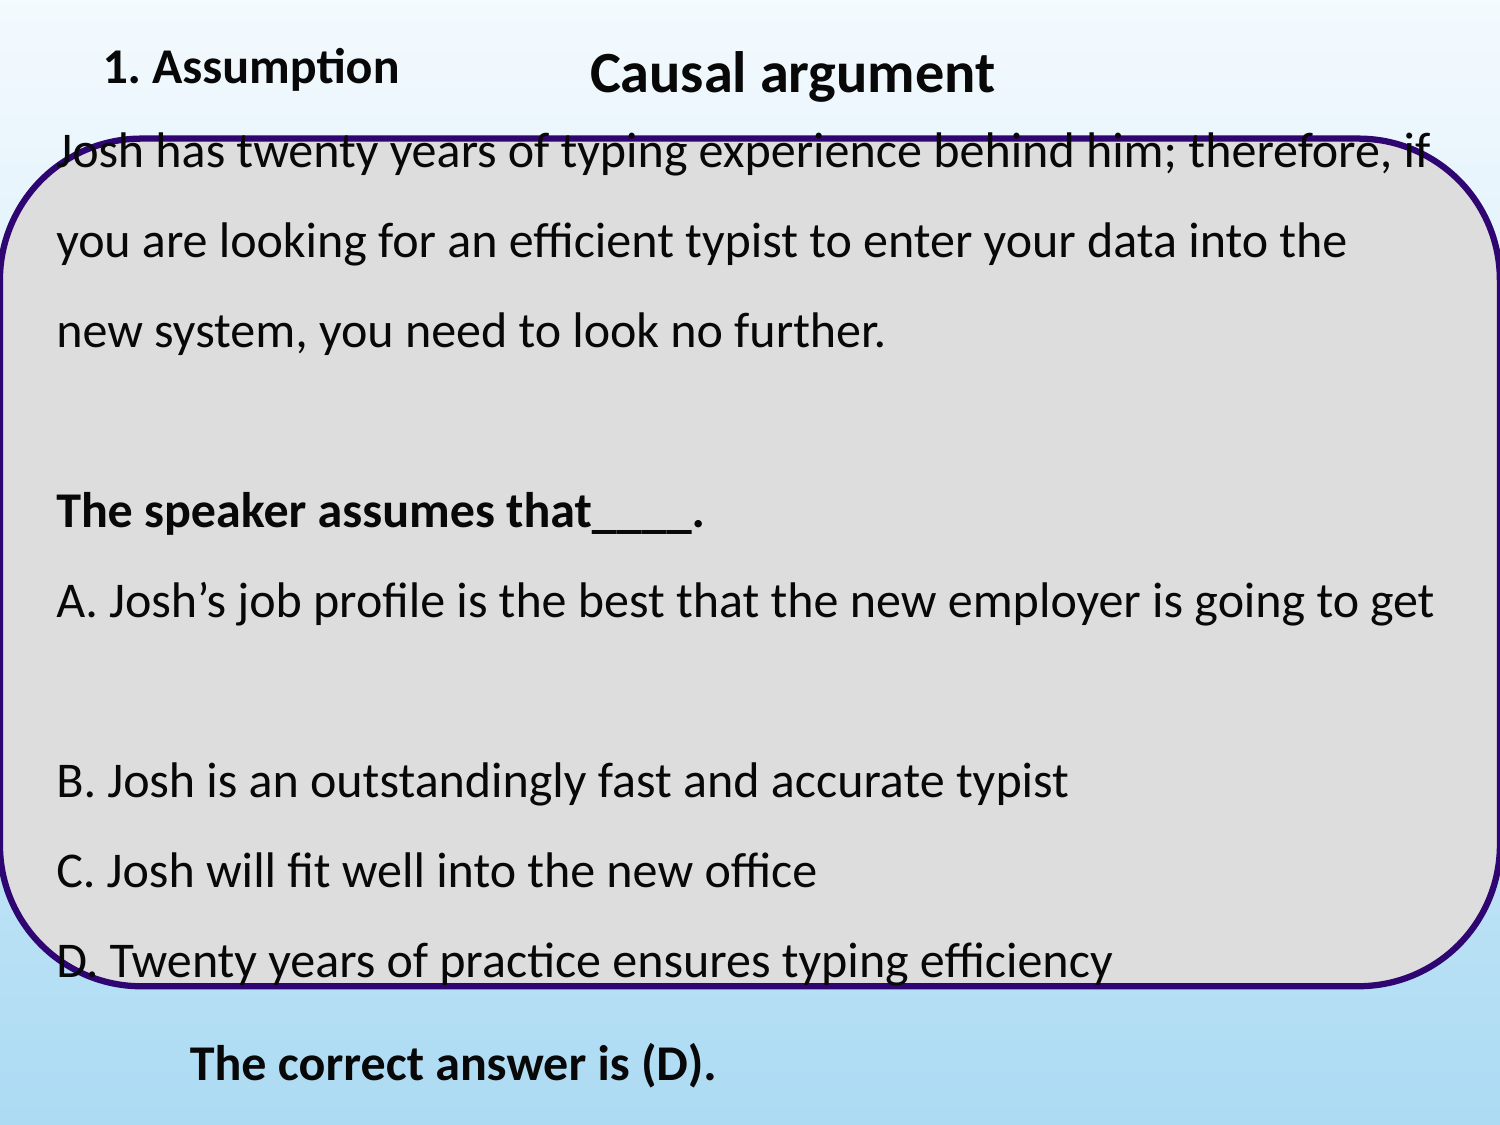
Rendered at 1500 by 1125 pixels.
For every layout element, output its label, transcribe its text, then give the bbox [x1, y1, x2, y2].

text_box Josh has twenty years of typing experience behind him; therefore, if you are looking for an efficient typist to enter your data into the new system, you need to look no further. The speaker assumes that____. A. Josh’s job profile is the best that the new employer is going to get B. Josh is an outstandingly fast and accurate typist C. Josh will fit well into the new office D. Twenty years of practice ensures typing efficiency [0, 138, 1500, 987]
text_box The correct answer is (D). [174, 1022, 749, 1098]
text_box Causal argument [575, 26, 1016, 112]
text_box 1. Assumption [87, 26, 416, 102]
